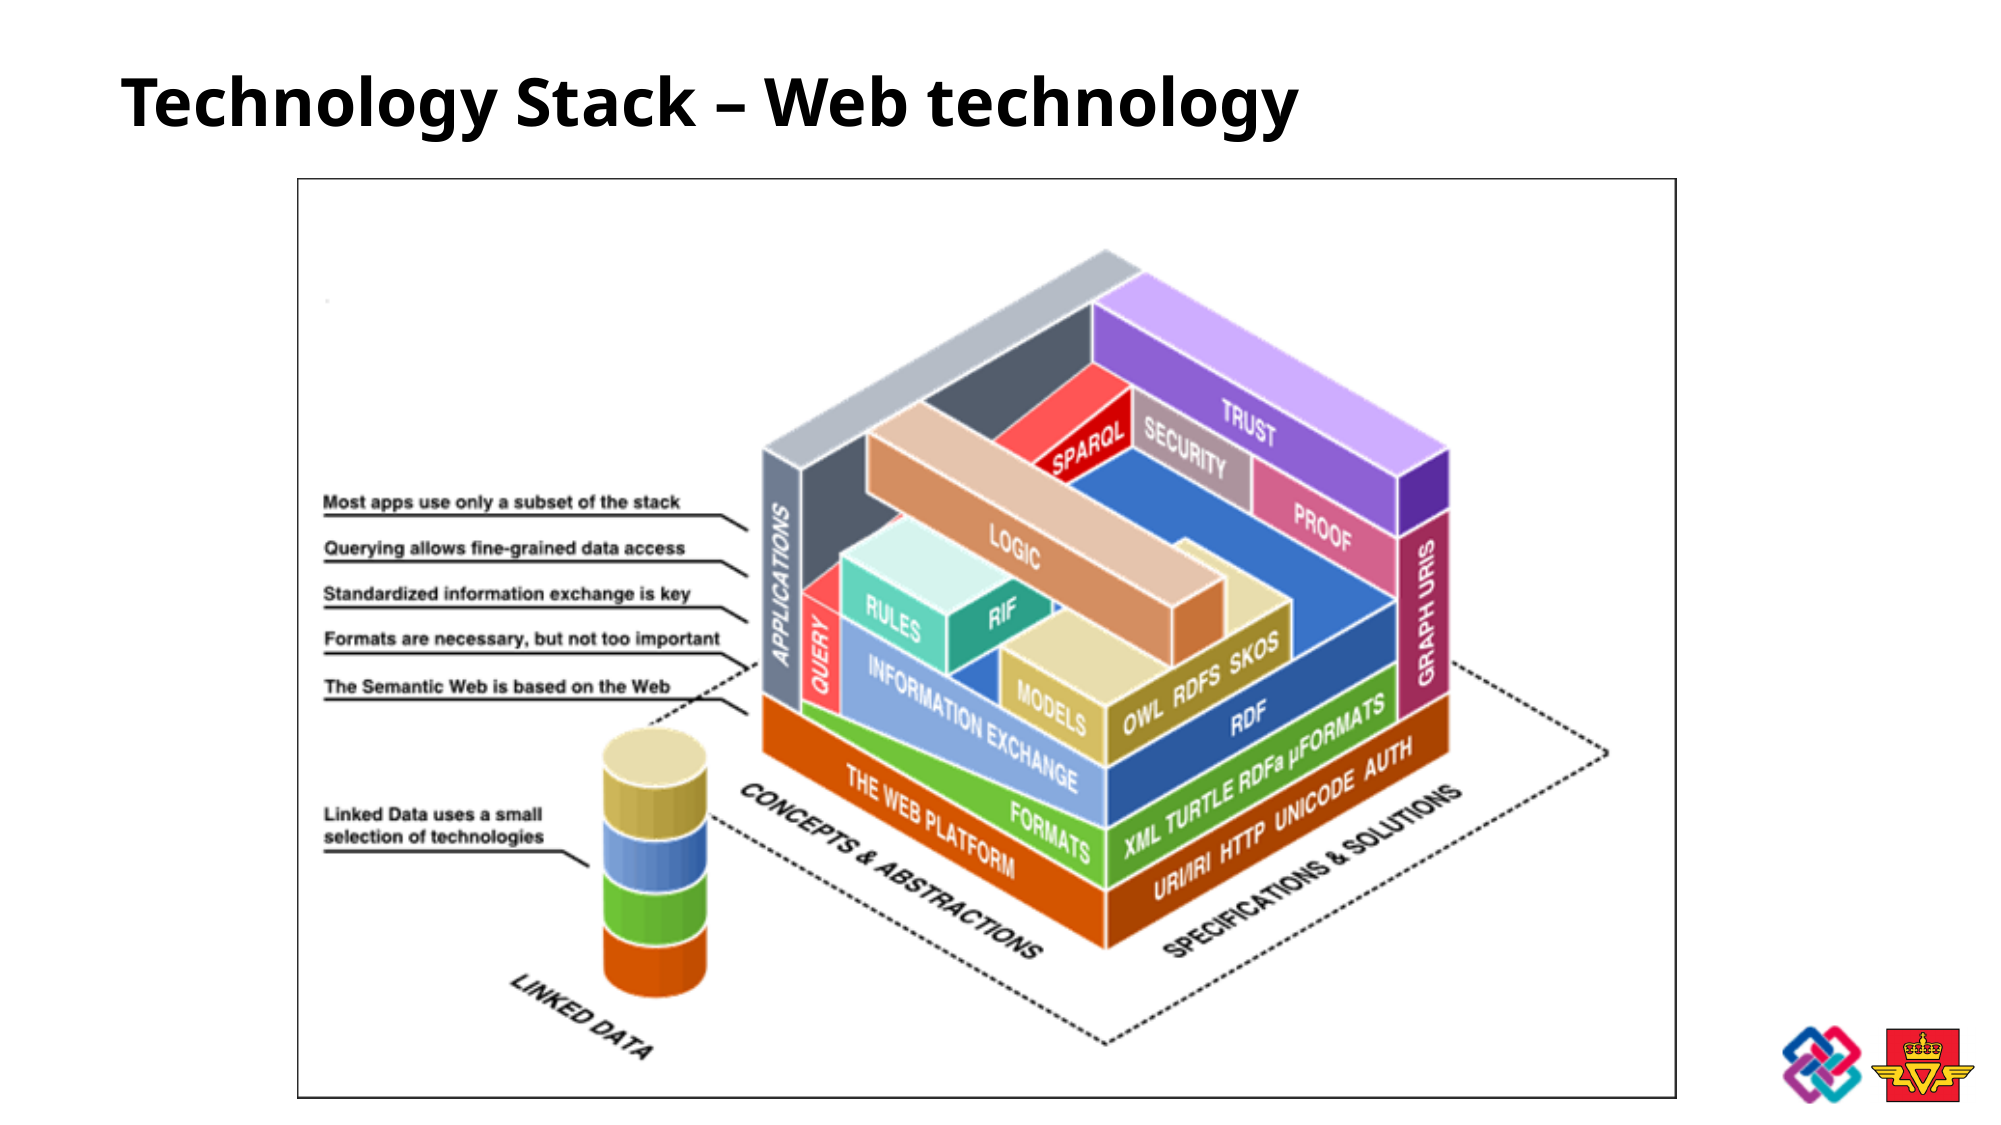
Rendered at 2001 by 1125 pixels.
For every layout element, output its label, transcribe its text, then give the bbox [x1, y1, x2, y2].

picture [1870, 1027, 1976, 1103]
picture [297, 178, 1677, 1099]
picture [1778, 1022, 1863, 1106]
title Technology Stack – Web technology [99, 58, 1900, 179]
